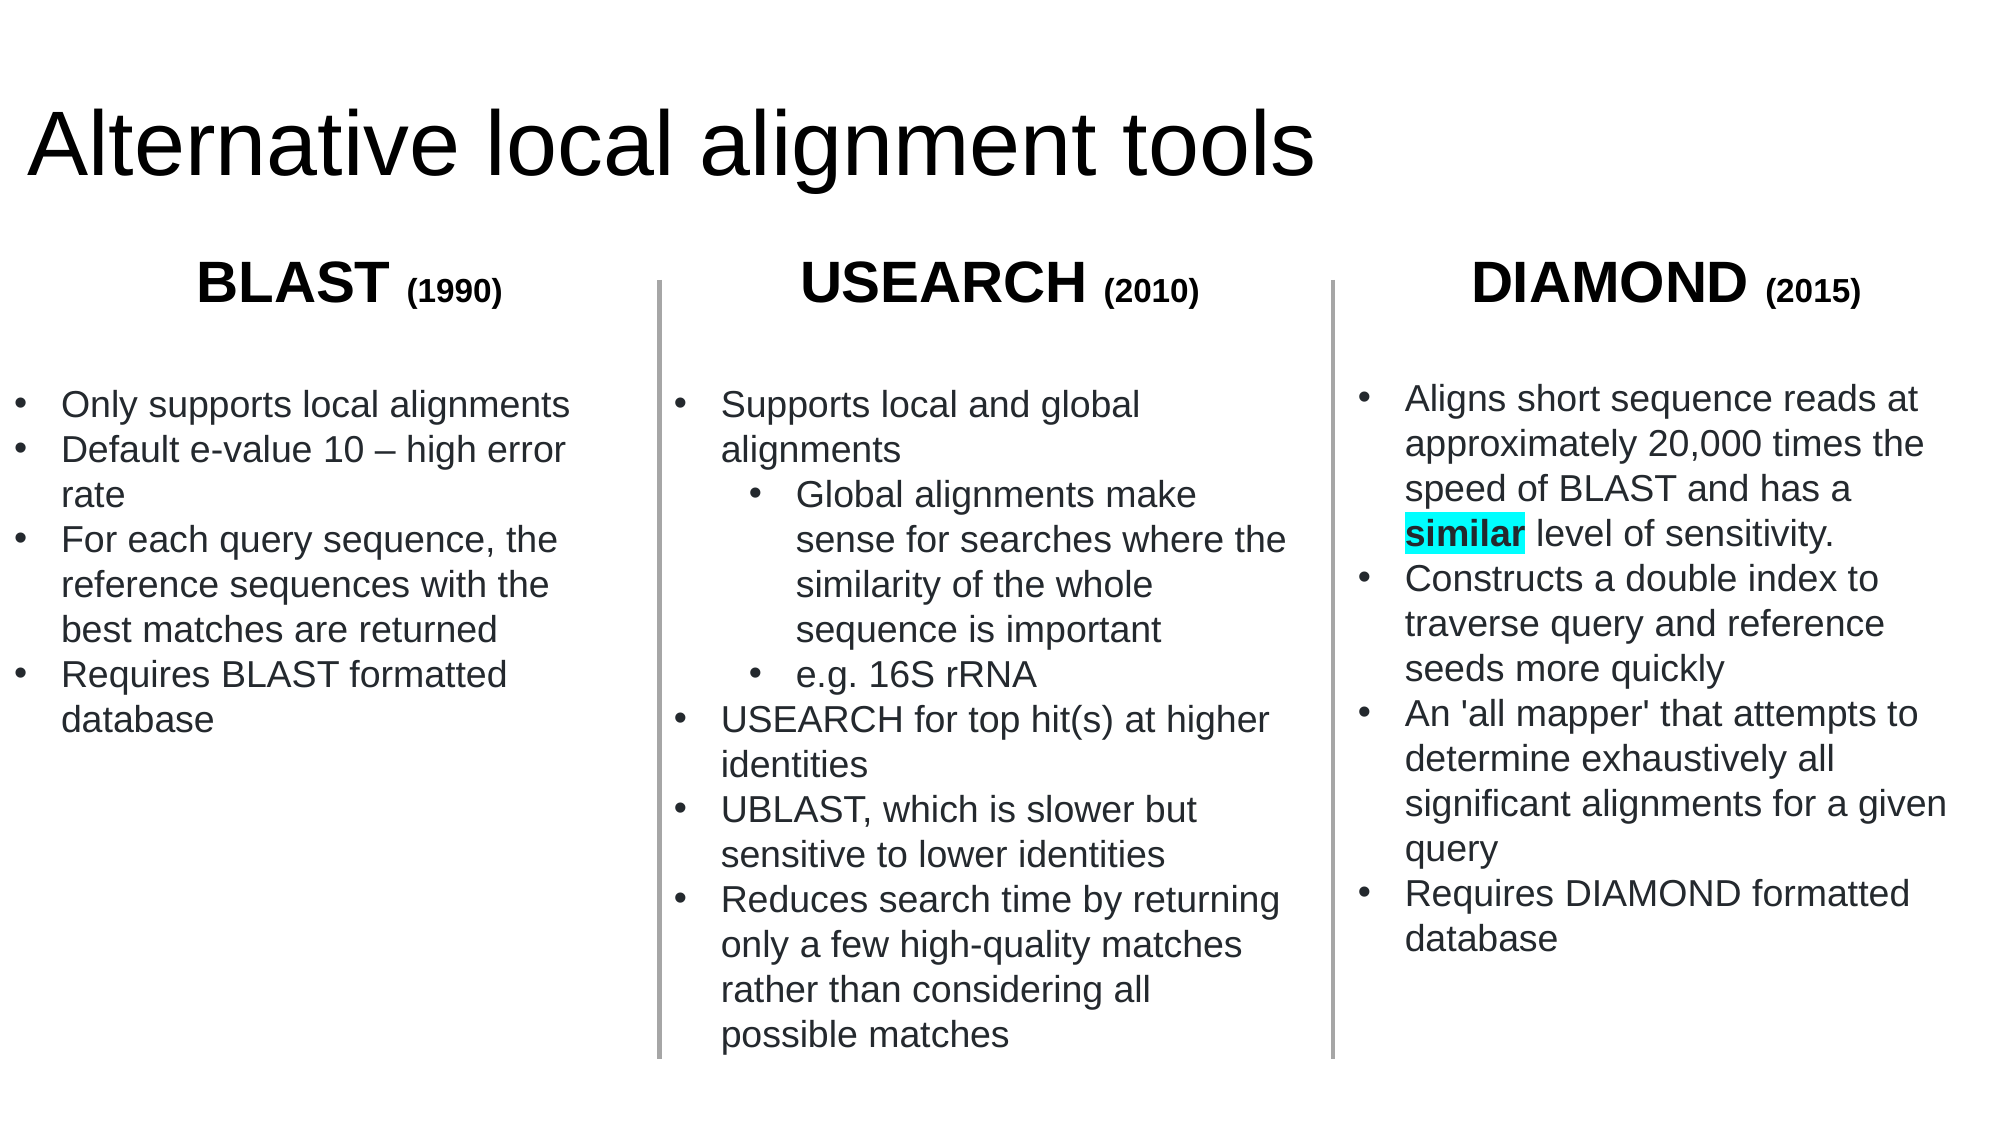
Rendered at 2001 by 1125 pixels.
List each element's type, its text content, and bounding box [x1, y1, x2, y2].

text_box Supports local and global alignments Global alignments make sense for searches where the similarity of the whole sequence is important e.g. 16S rRNA USEARCH for top hit(s) at higher identities UBLAST, which is slower but sensitive to lower identities Reduces search time by returning only a few high-quality matches rather than considering all possible matches [659, 372, 1306, 1063]
text_box BLAST (1990) [91, 237, 608, 322]
text_box Alternative local alignment tools [12, 36, 1738, 255]
text_box Aligns short sequence reads at approximately 20,000 times the speed of BLAST and has a similar level of sensitivity. Constructs a double index to traverse query and reference seeds more quickly An 'all mapper' that attempts to determine exhaustively all significant alignments for a given query Requires DIAMOND formatted database [1343, 366, 1990, 1012]
text_box DIAMOND (2015) [1408, 237, 1925, 322]
text_box Only supports local alignments Default e-value 10 – high error rate For each query sequence, the reference sequences with the best matches are returned Requires BLAST formatted database [0, 372, 646, 748]
text_box USEARCH (2010) [741, 237, 1258, 322]
